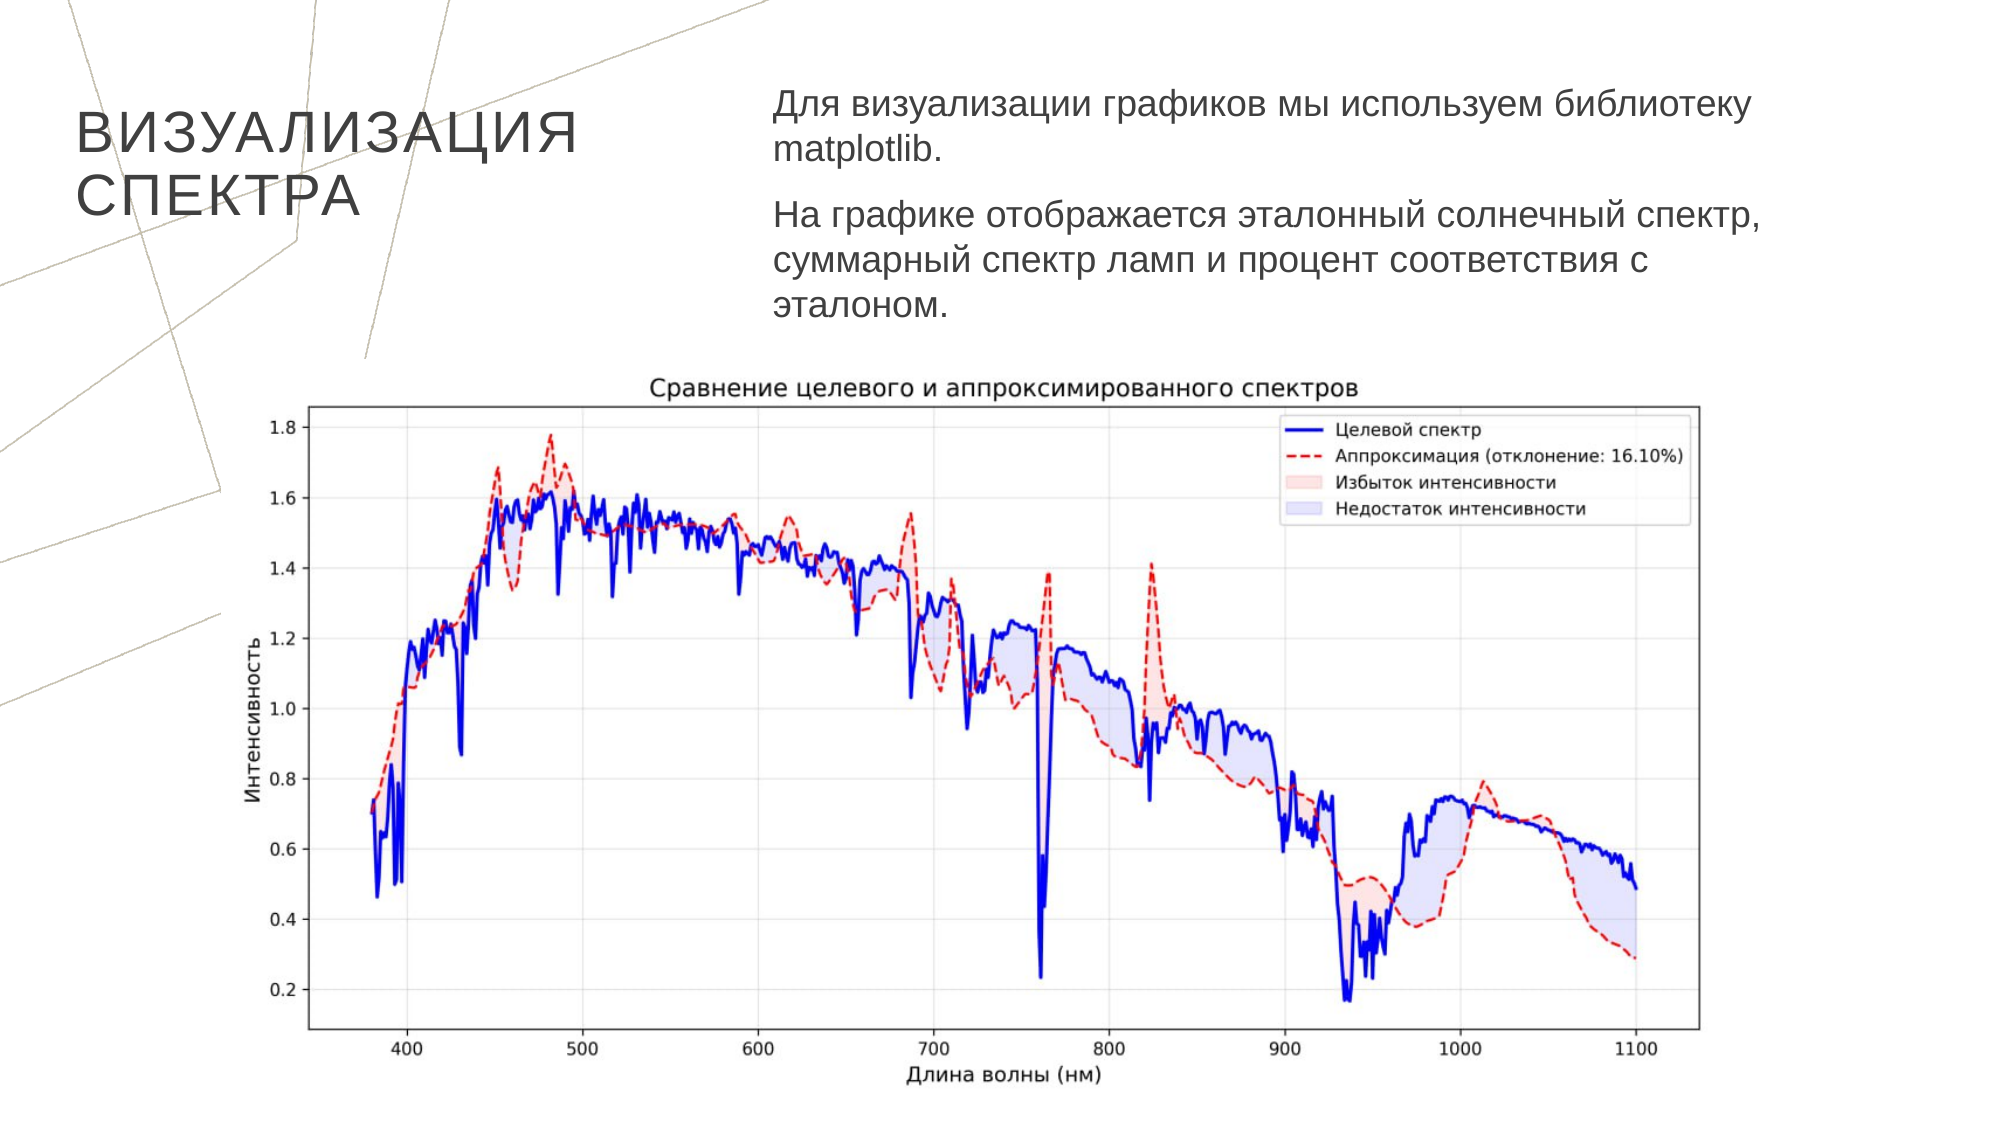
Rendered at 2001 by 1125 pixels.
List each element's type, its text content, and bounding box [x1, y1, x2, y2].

list Для визуализации графиков мы используем библиотеку matplotlib. На графике отображается эталонный солнечный спектр, суммарный спектр ламп и процент соответствия с эталоном. [757, 71, 1830, 548]
title Визуализация спектра [60, 18, 633, 236]
picture [0, 0, 1718, 1107]
